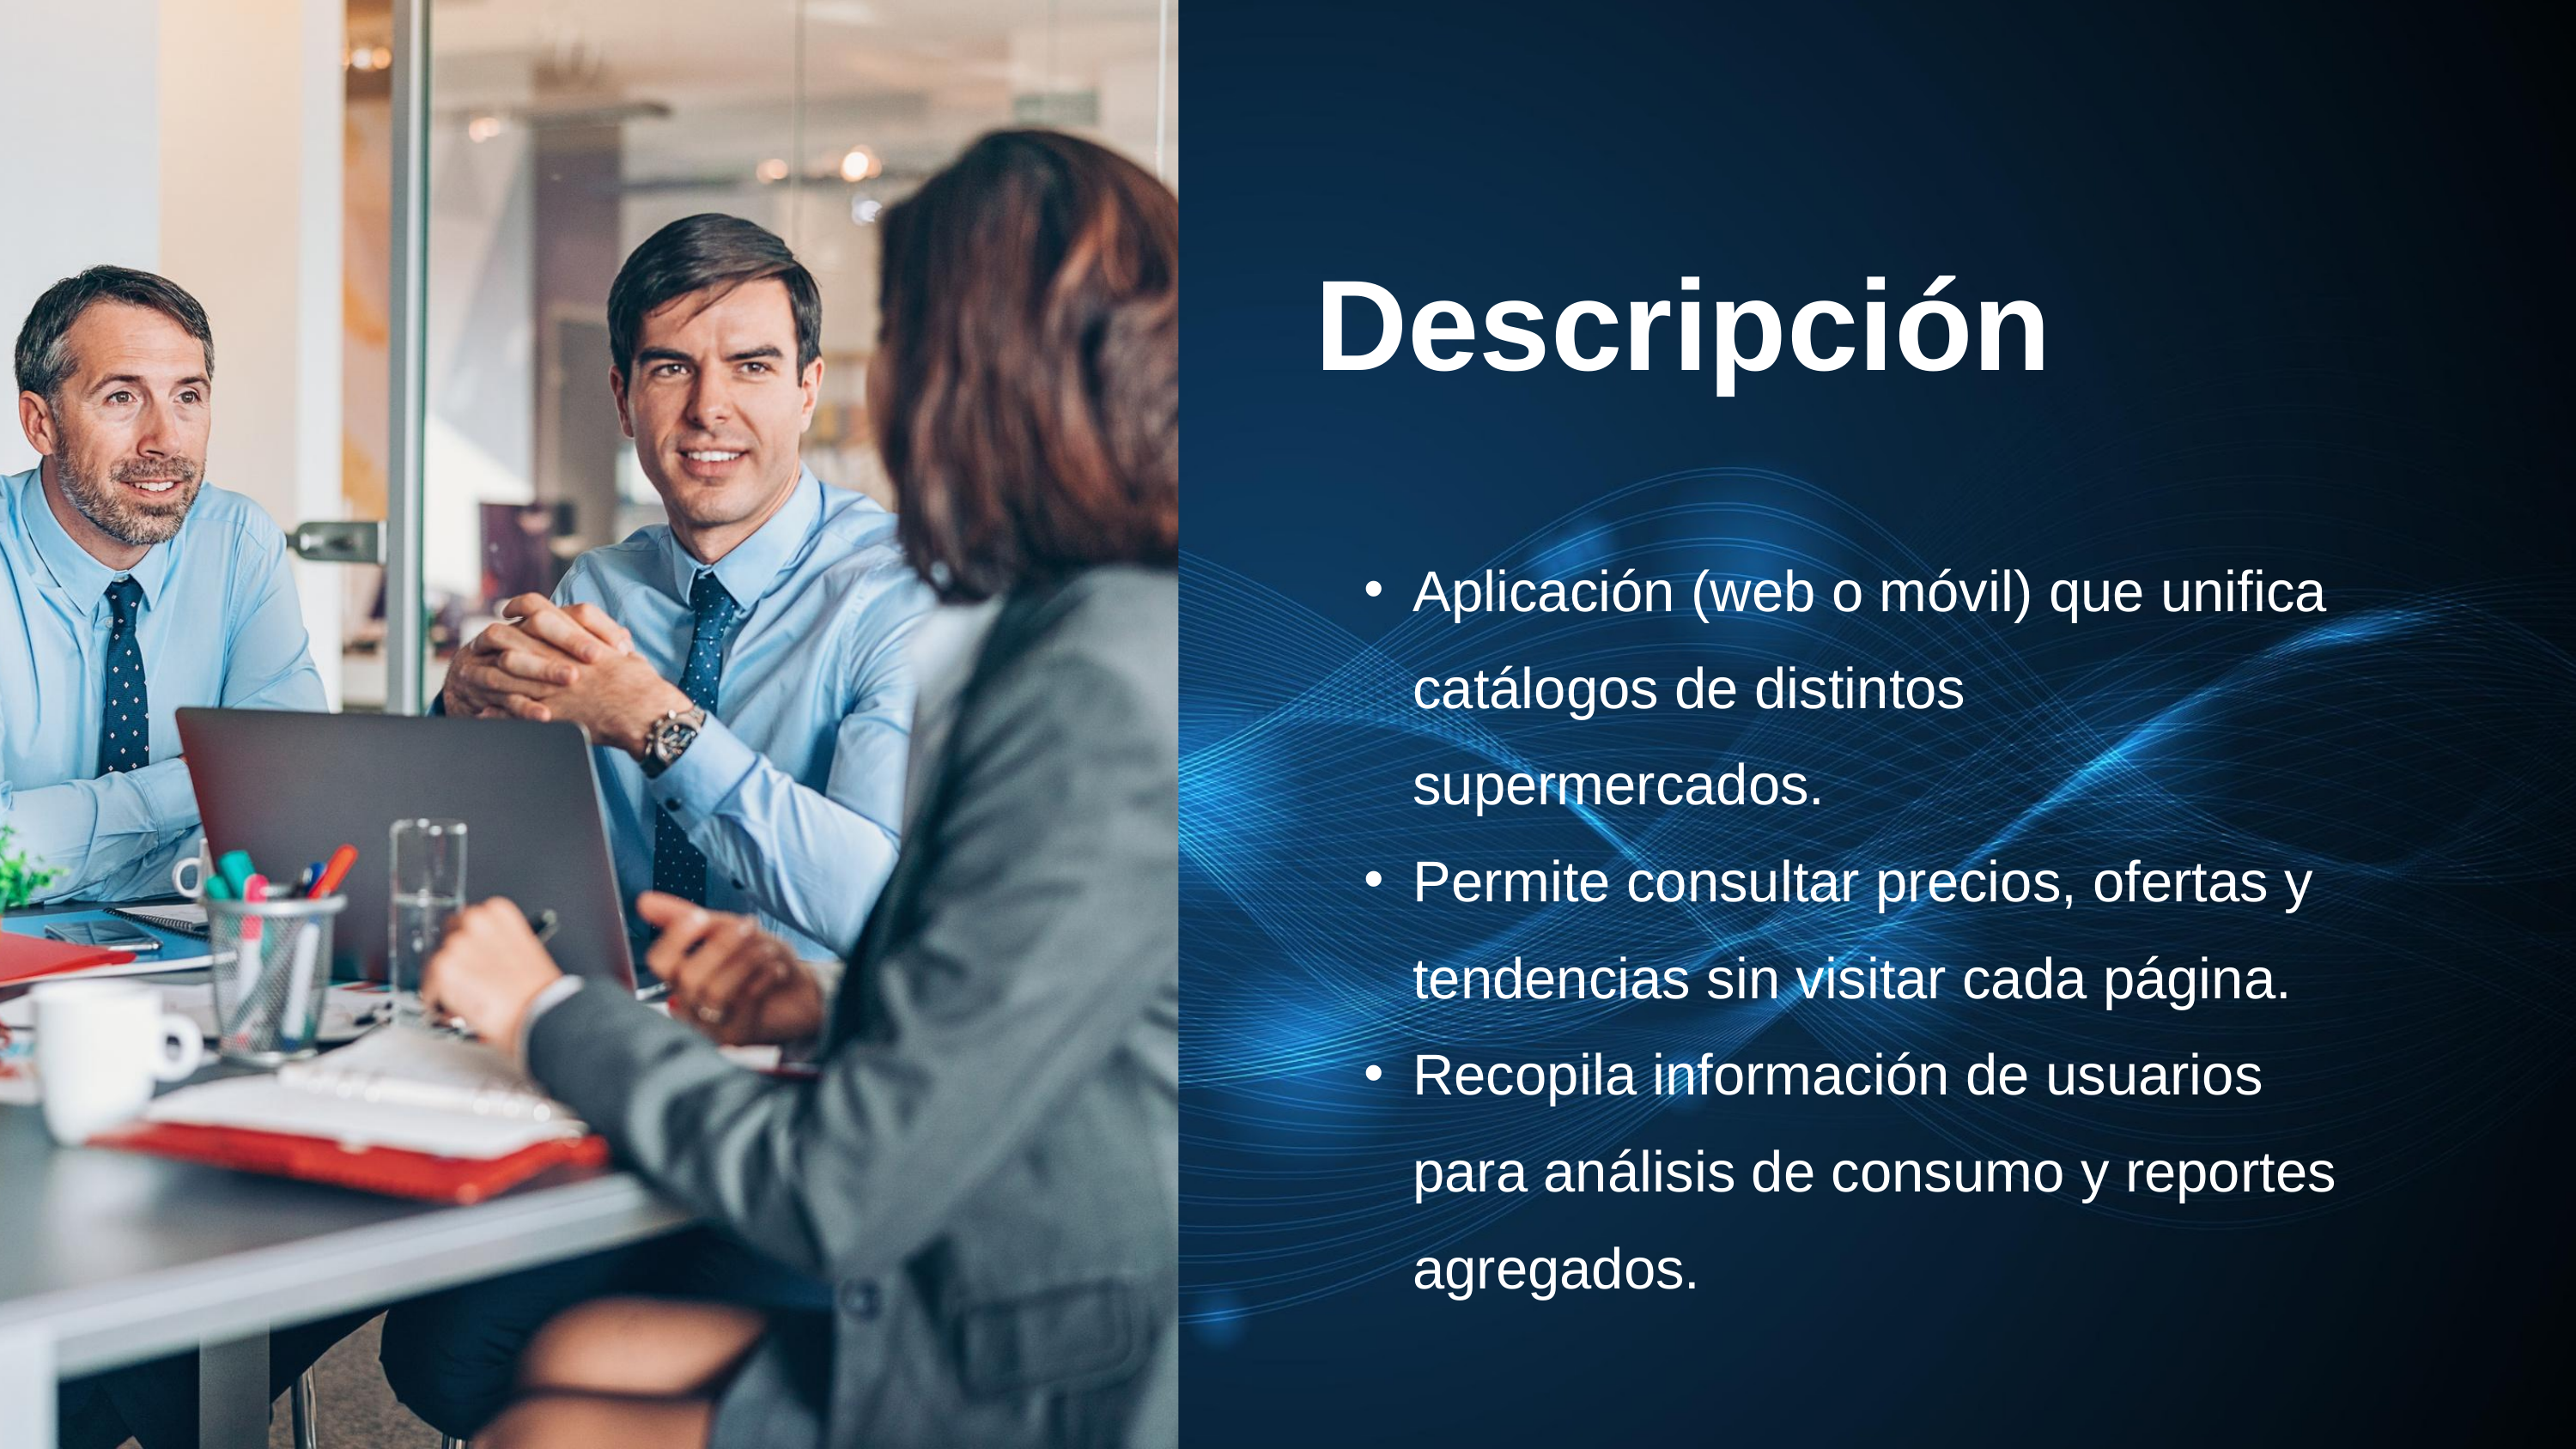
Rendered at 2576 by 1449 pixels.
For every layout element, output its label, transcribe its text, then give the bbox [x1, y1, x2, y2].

picture [0, 0, 1179, 1449]
text_box [1179, 0, 2576, 1449]
text_box Descripción [1315, 179, 2414, 397]
text_box Aplicación (web o móvil) que unifica catálogos de distintos supermercados. Permite consultar precios, ofertas y tendencias sin visitar cada página. Recopila información de usuarios para análisis de consumo y reportes agregados. [1315, 526, 2385, 1300]
